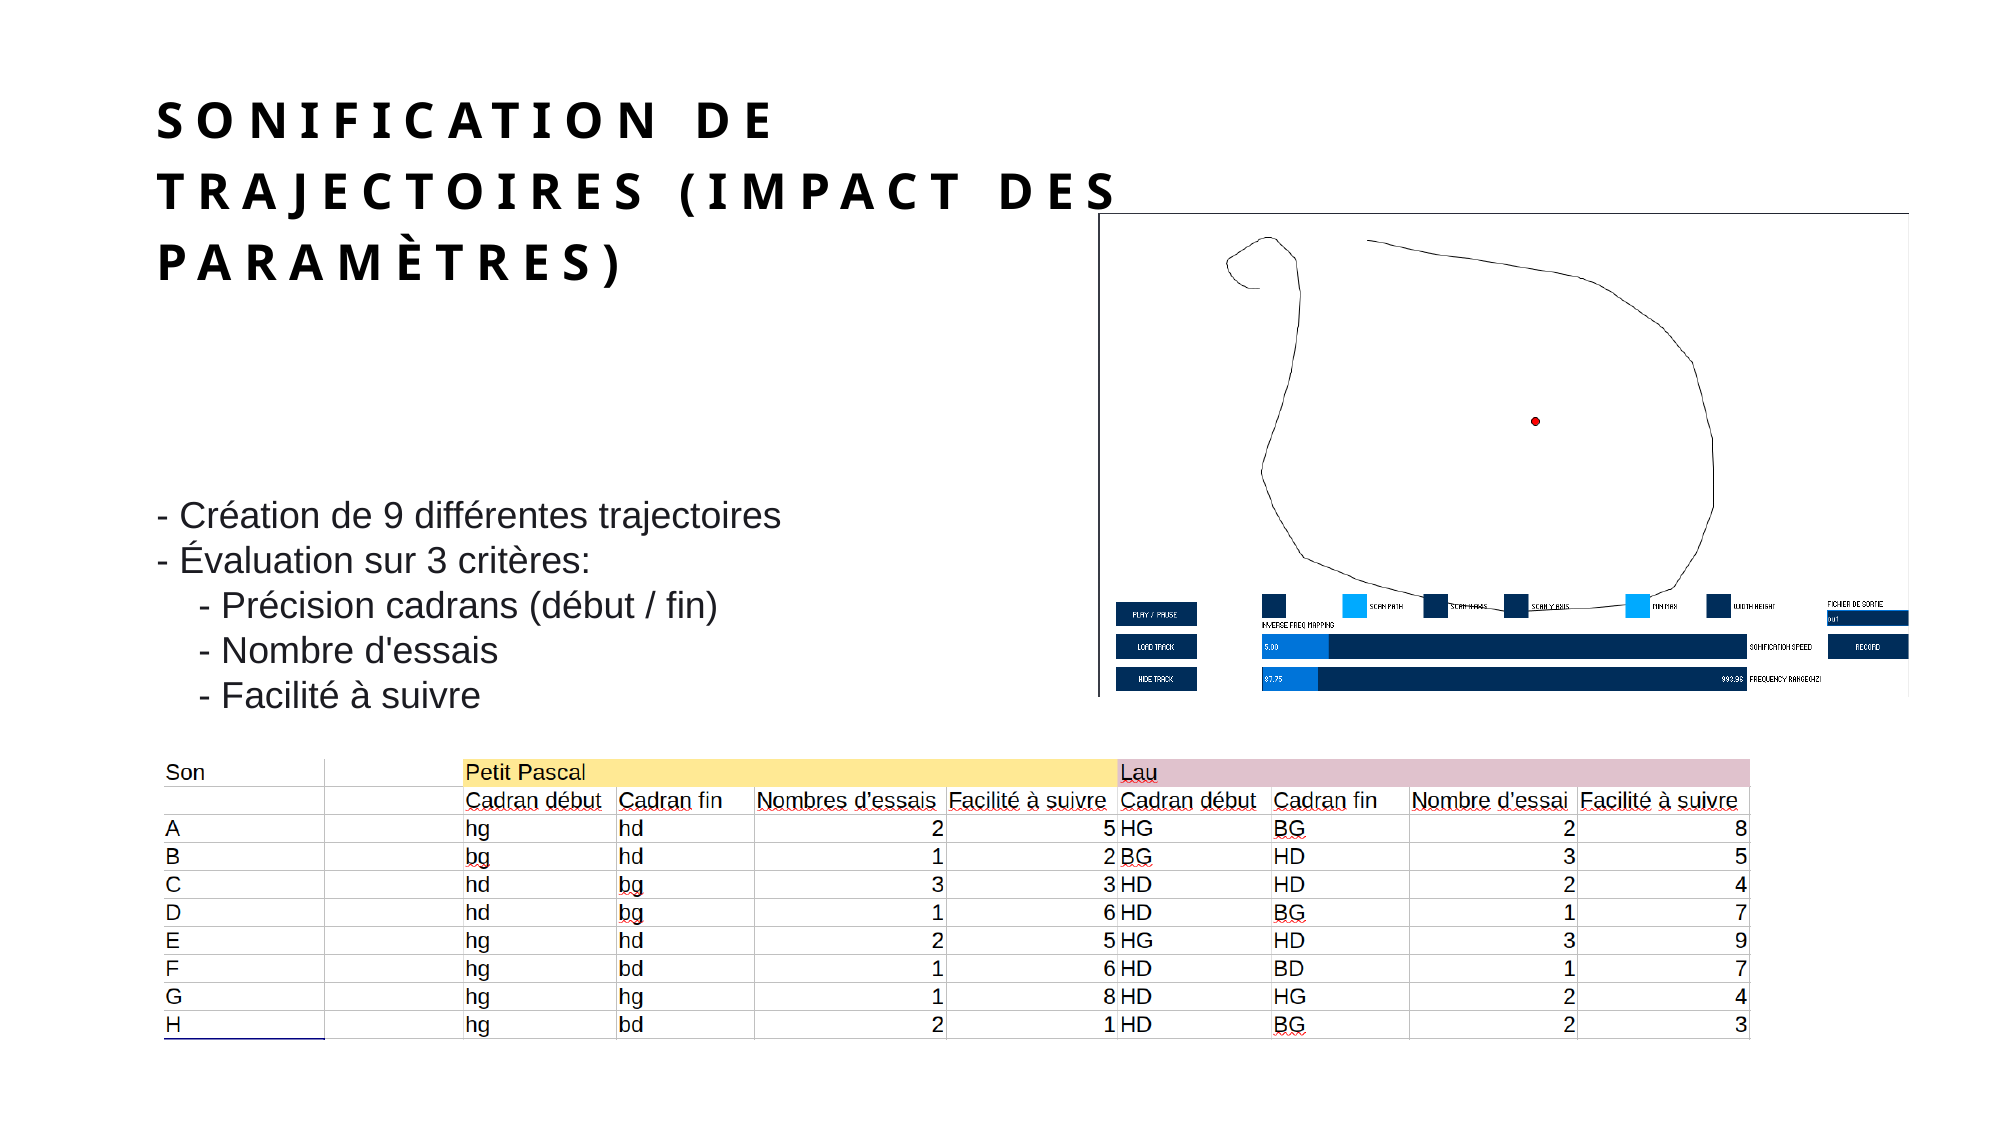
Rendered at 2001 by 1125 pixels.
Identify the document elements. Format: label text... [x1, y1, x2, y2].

picture [164, 758, 1752, 1040]
picture [1097, 213, 1909, 698]
text_box Sonification de trajectoires (Impact des paramètres) [141, 68, 1290, 298]
text_box - Création de 9 différentes trajectoires - Évaluation sur 3 critères: - Précision cadrans (début / fin) - Nombre d'essais - Facilité à suivre [141, 483, 1142, 814]
